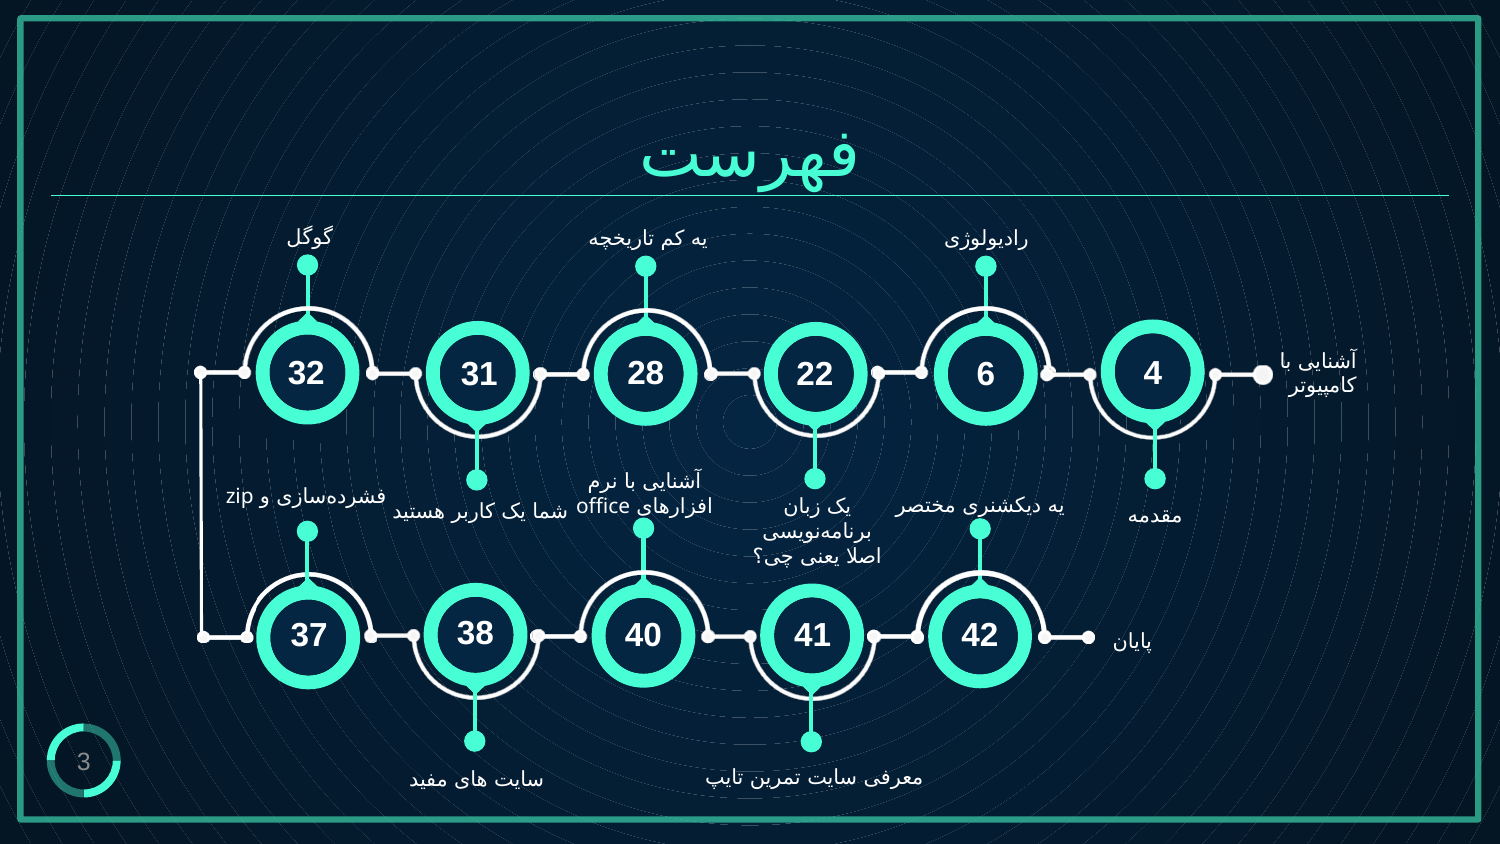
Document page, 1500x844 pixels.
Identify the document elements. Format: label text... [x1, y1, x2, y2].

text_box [704, 321, 905, 555]
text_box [170, 466, 443, 690]
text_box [910, 571, 1168, 663]
text_box فهرست [51, 202, 1449, 206]
text_box مقدمه [1121, 498, 1247, 520]
text_box آشنایی با کامپیوتر [1278, 332, 1372, 374]
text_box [532, 209, 750, 426]
text_box فهرست [51, 105, 1449, 195]
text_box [871, 209, 1065, 426]
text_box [1040, 319, 1274, 490]
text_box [530, 452, 746, 688]
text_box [344, 320, 617, 560]
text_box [340, 582, 613, 798]
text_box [843, 476, 1117, 689]
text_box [678, 583, 951, 796]
slide_number 3 [46, 723, 121, 798]
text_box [194, 208, 412, 425]
